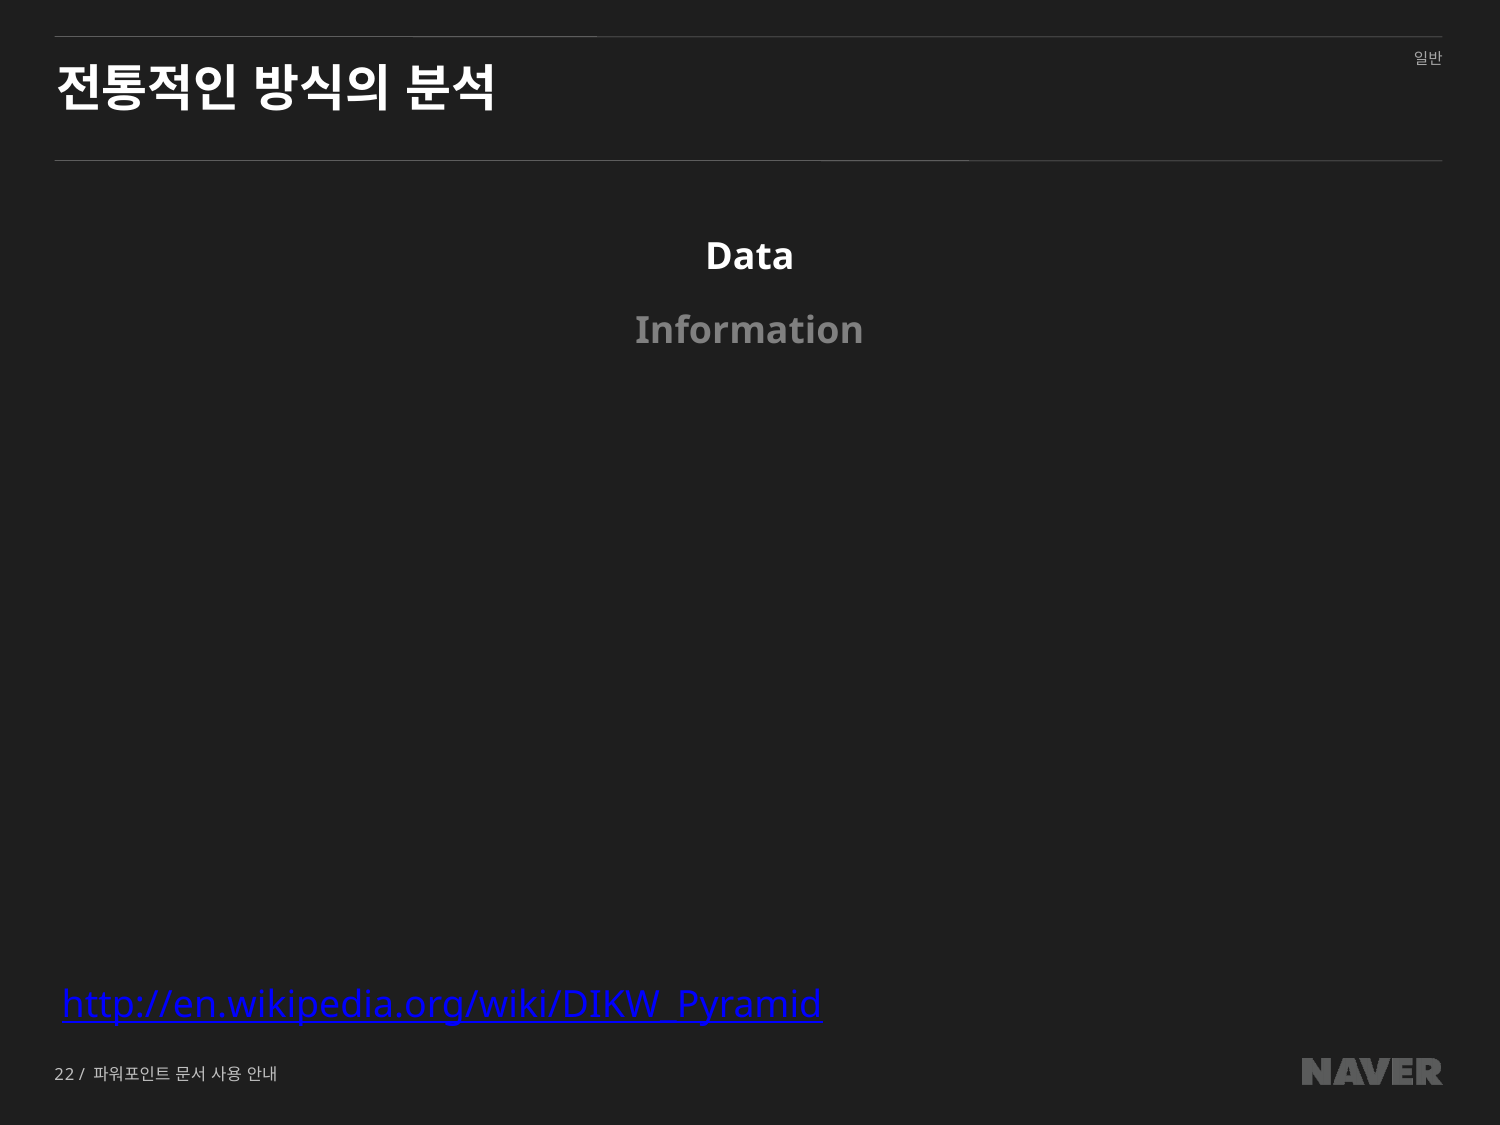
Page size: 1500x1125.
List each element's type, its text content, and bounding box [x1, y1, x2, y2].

picture [1302, 1058, 1443, 1085]
text_box http://en.wikipedia.org/wiki/DIKW_Pyramid [46, 972, 868, 1039]
list Data Information [100, 202, 1400, 945]
title 전통적인 방식의 분석 [41, 49, 1459, 186]
